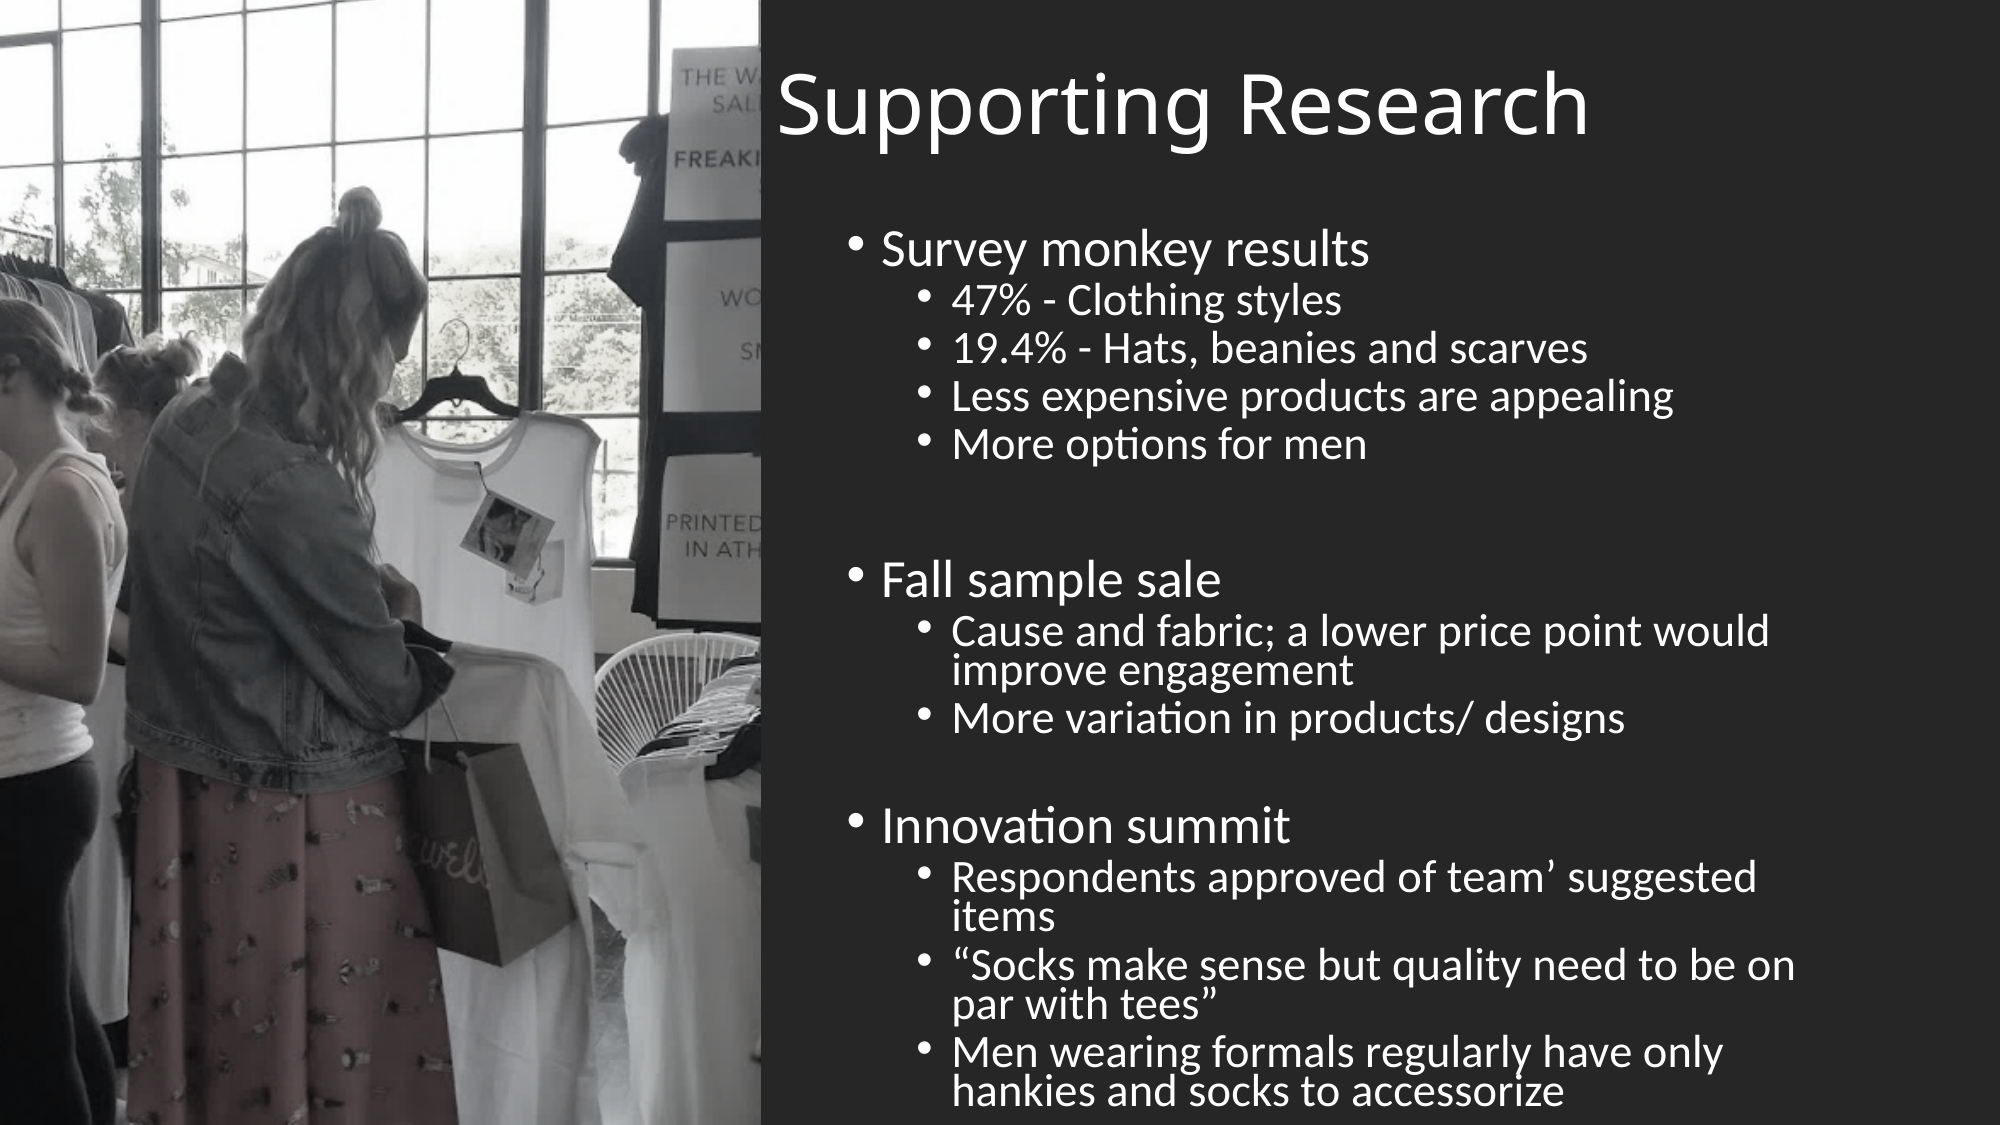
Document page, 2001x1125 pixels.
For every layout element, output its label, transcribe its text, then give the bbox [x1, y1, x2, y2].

title Supporting Research [762, 12, 1774, 313]
list Survey monkey results 47% - Clothing styles 19.4% - Hats, beanies and scarves Less expensive products are appealing More options for men Fall sample sale Cause and fabric; a lower price point would improve engagement More variation in products/ designs Innovation summit Respondents approved of team’ suggested items “Socks make sense but quality need to be on par with tees” Men wearing formals regularly have only hankies and socks to accessorize [831, 222, 1884, 1125]
picture [0, 0, 762, 1125]
text_box [762, 0, 2000, 1125]
